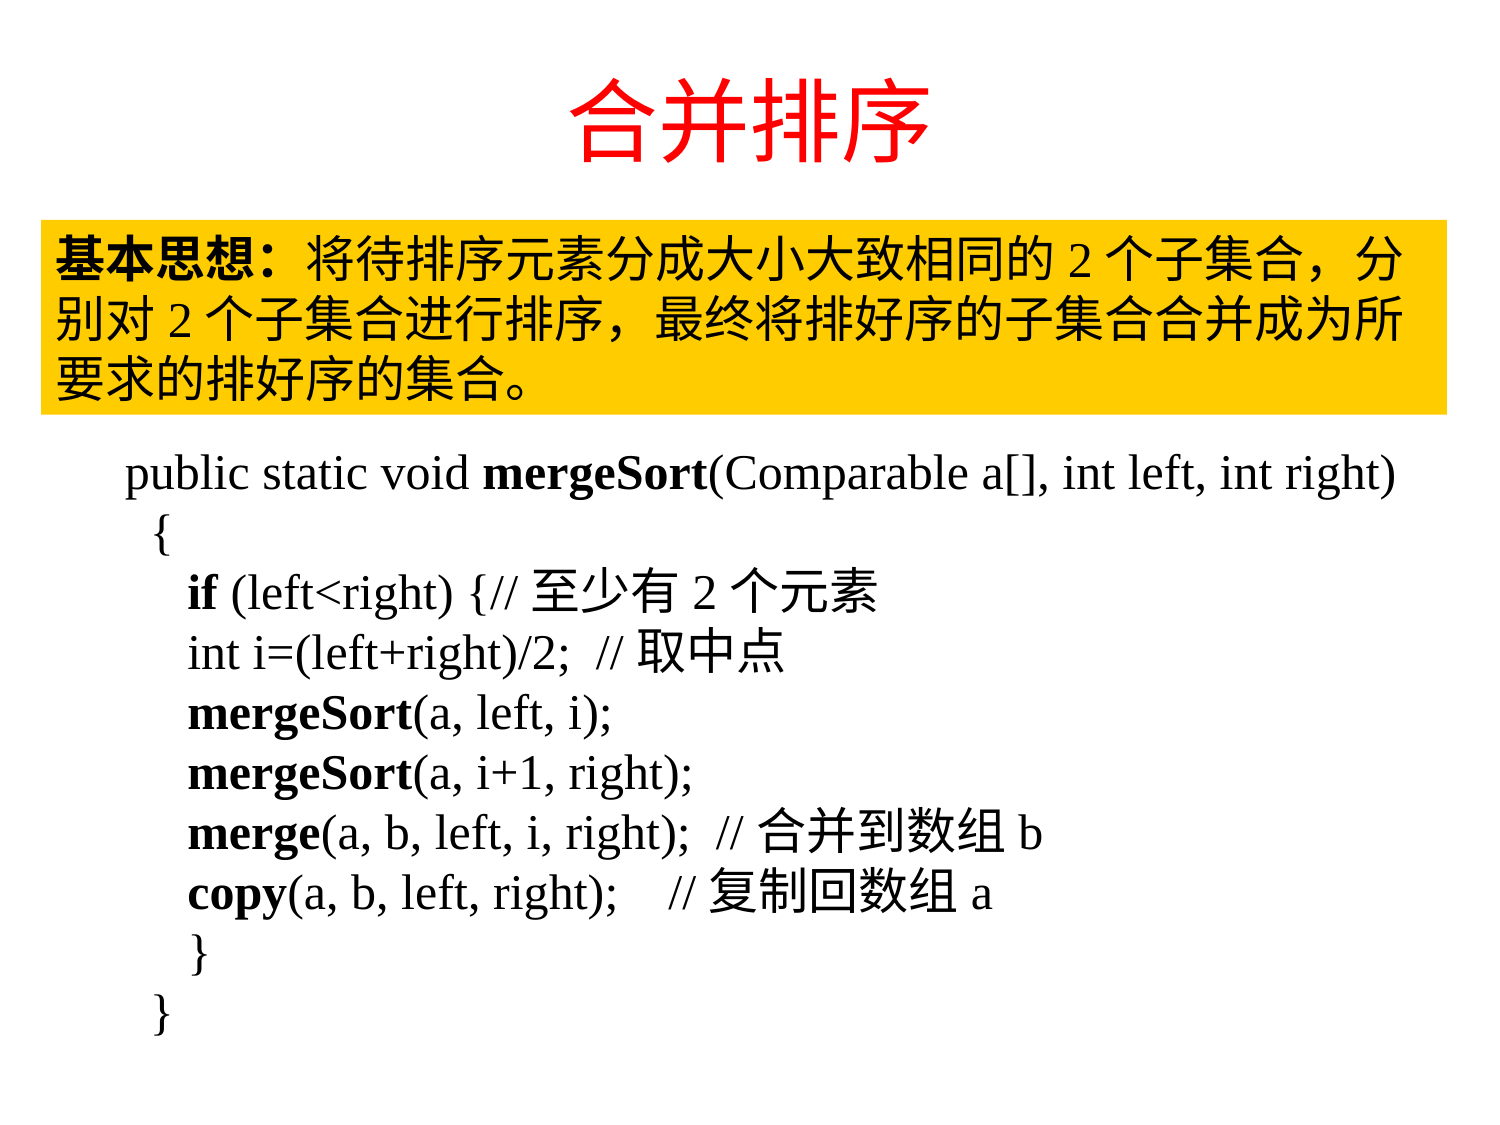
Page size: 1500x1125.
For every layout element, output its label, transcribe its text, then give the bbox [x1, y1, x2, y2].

text_box public static void mergeSort(Comparable a[], int left, int right) { if (left<right) {//至少有2个元素 int i=(left+right)/2; //取中点 mergeSort(a, left, i); mergeSort(a, i+1, right); merge(a, b, left, i, right); //合并到数组b copy(a, b, left, right); //复制回数组a } } [97, 432, 1413, 1047]
text_box 基本思想：将待排序元素分成大小大致相同的2个子集合，分别对2个子集合进行排序，最终将排好序的子集合合并成为所要求的排好序的集合。 [41, 219, 1447, 415]
title 合并排序 [112, 24, 1388, 213]
